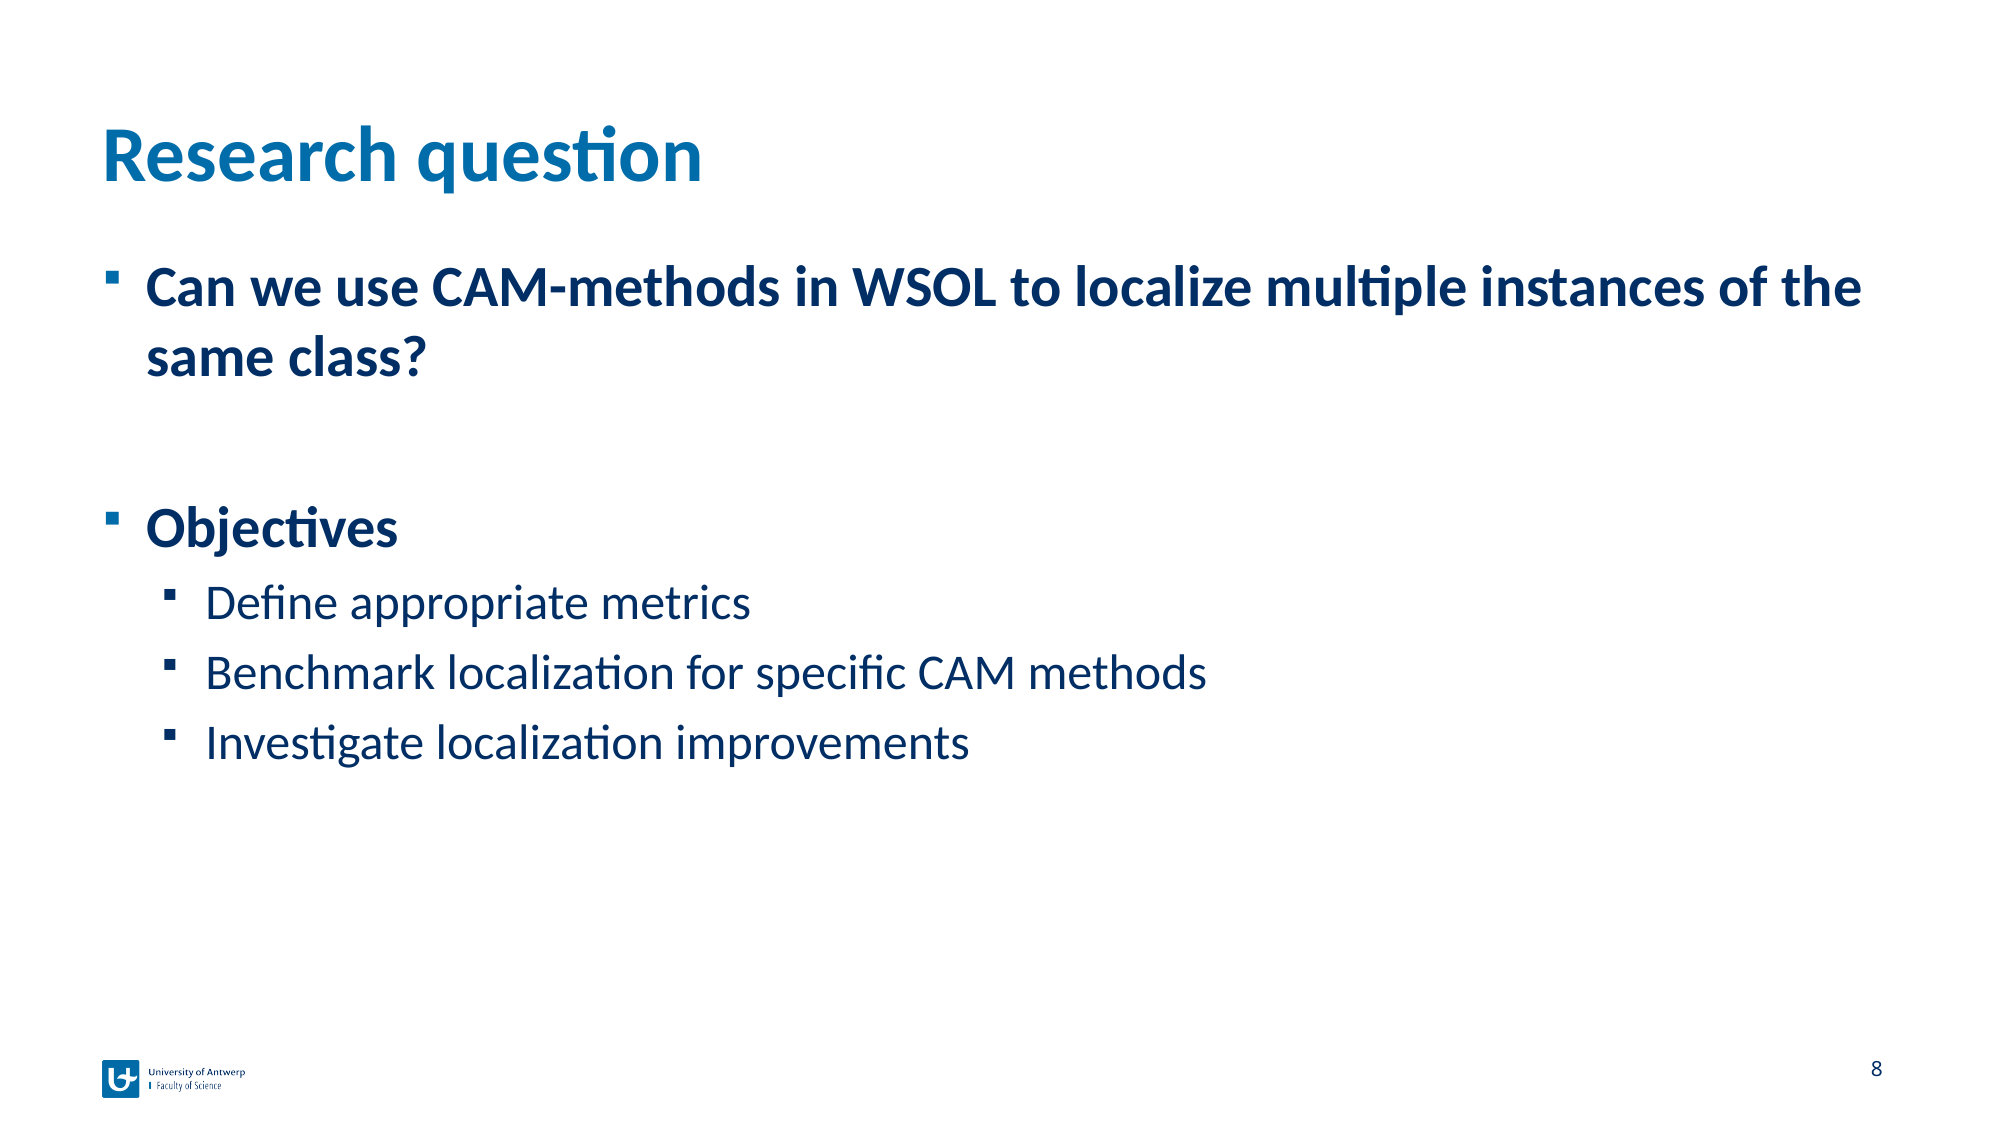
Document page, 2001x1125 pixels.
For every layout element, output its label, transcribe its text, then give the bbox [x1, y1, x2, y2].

title Research question [102, 101, 1898, 232]
slide_number 8 [1463, 1039, 1898, 1100]
list Can we use CAM-methods in WSOL to localize multiple instances of the same class? Objectives Define appropriate metrics Benchmark localization for specific CAM methods Investigate localization improvements [102, 248, 1898, 1024]
picture [102, 1060, 245, 1098]
